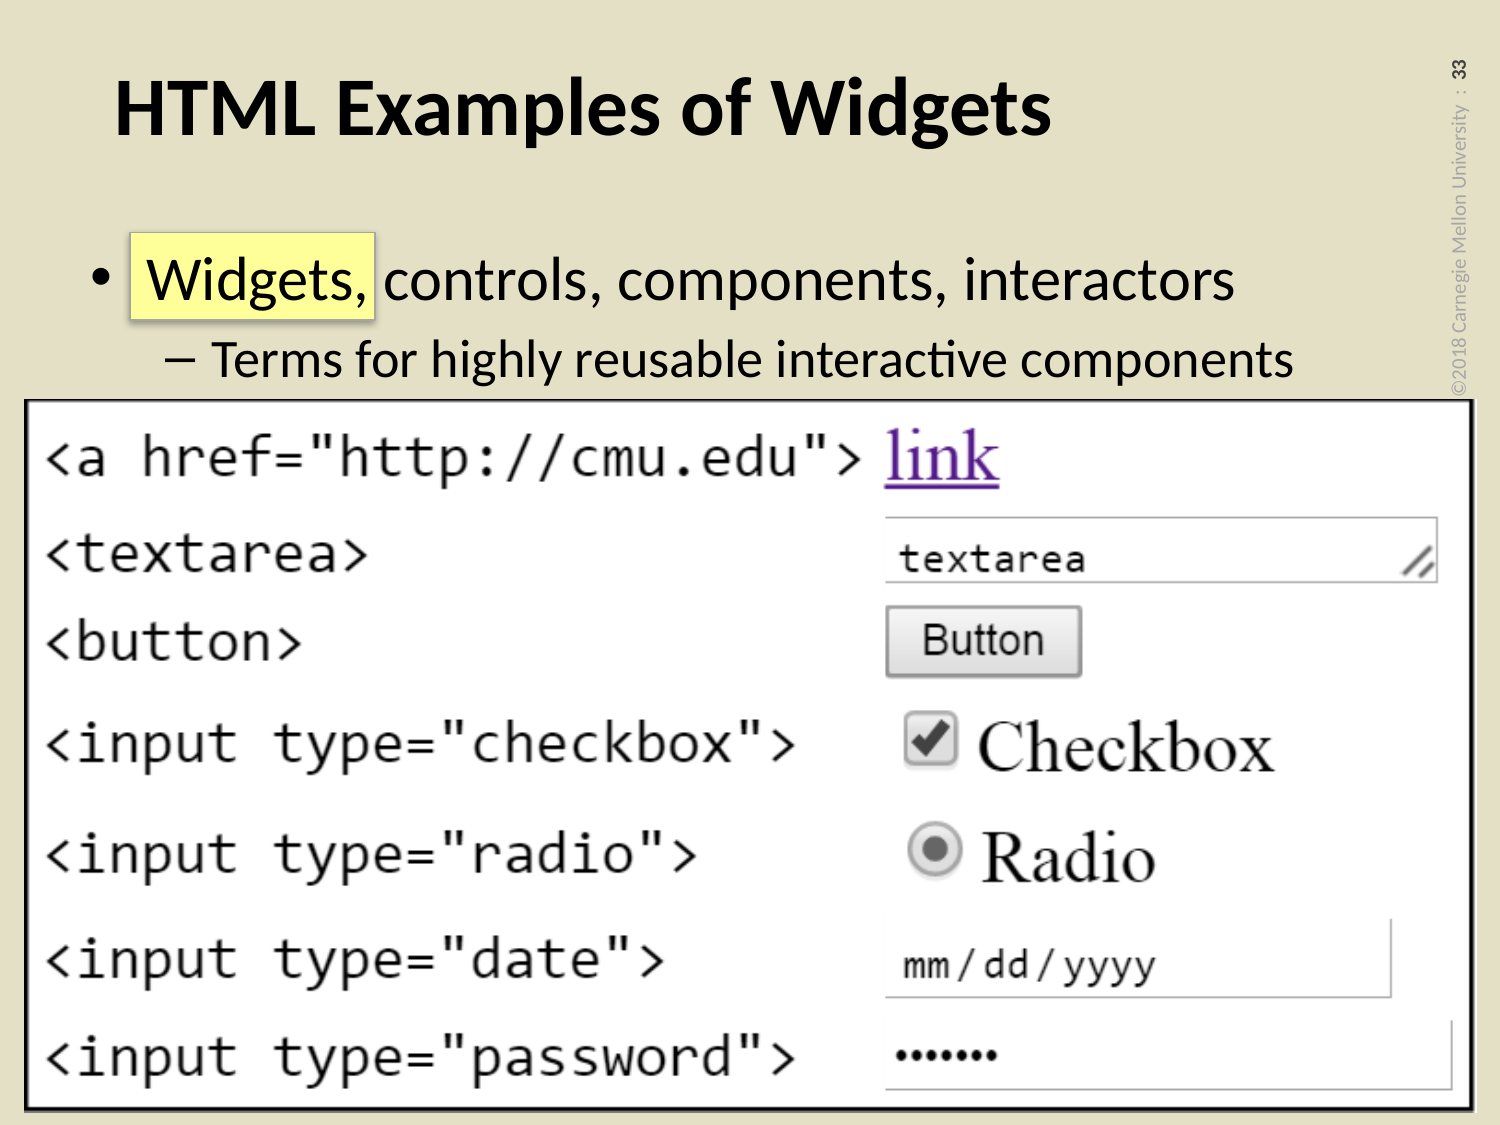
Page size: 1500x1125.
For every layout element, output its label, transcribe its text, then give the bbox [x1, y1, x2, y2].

text_box [0, 841, 1500, 1125]
text_box Widgets, controls, components, interactors Terms for highly reusable interactive components [75, 230, 1463, 398]
title HTML Examples of Widgets [99, 45, 1425, 230]
picture [0, 0, 1500, 1113]
